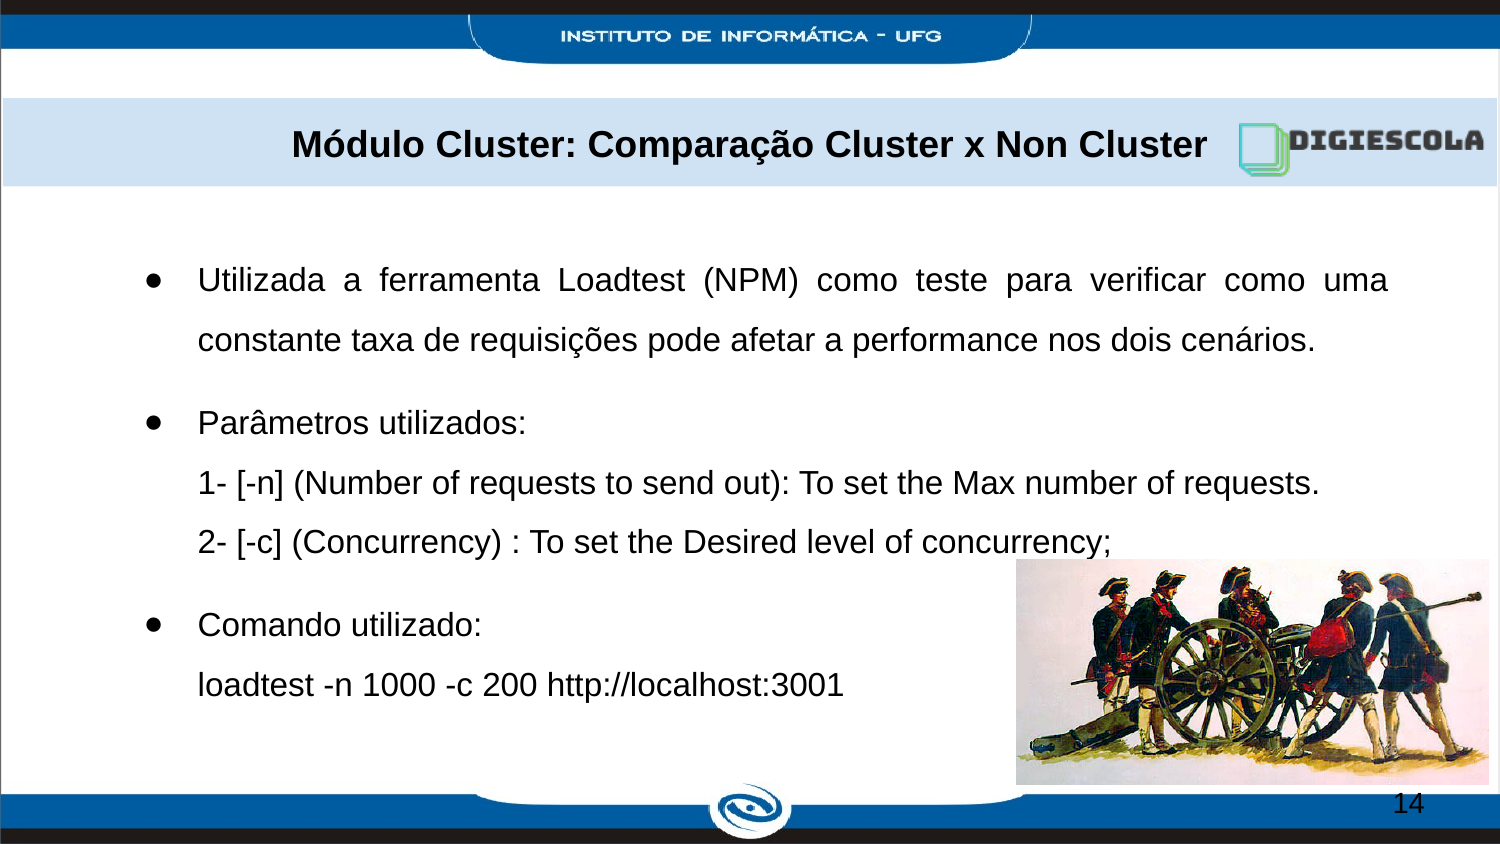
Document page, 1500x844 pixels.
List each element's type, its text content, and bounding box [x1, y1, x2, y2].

slide_number 14 [1080, 794, 1425, 827]
title Internet das Coisas [298, 61, 1202, 98]
list Utilizada a ferramenta Loadtest (NPM) como teste para verificar como uma constante taxa de requisições pode afetar a performance nos dois cenários. Parâmetros utilizados: 1- [-n] (Number of requests to send out): To set the Max number of requests. 2- [-c] (Concurrency) : To set the Desired level of concurrency; Comando utilizado: loadtest -n 1000 -c 200 http://localhost:3001 [122, 238, 1390, 733]
picture [0, 0, 1500, 844]
text_box Módulo Cluster: Comparação Cluster x Non Cluster [3, 98, 1221, 187]
